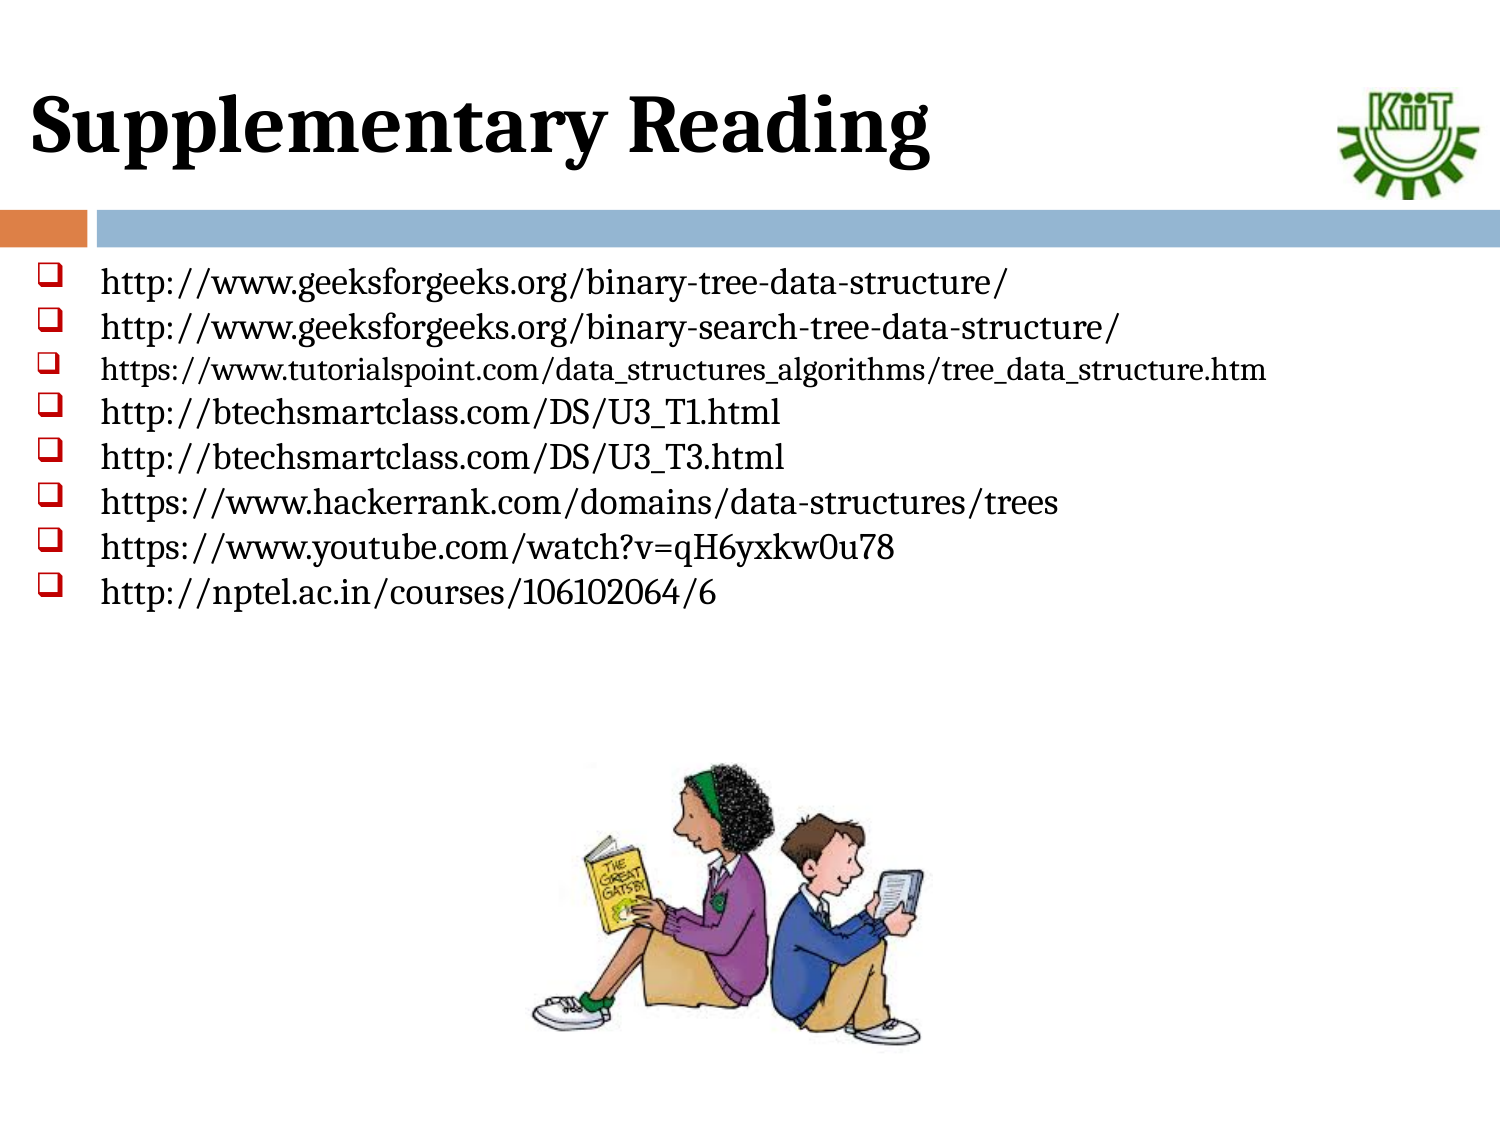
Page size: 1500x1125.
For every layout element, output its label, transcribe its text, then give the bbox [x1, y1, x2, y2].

picture [1337, 87, 1491, 201]
title Supplementary Reading [17, 37, 1356, 201]
picture [524, 762, 934, 1055]
text_box http://www.geeksforgeeks.org/binary-tree-data-structure/ http://www.geeksforgeeks.org/binary-search-tree-data-structure/ https://www.tutorialspoint.com/data_structures_algorithms/tree_data_structure.htm http://btechsmartclass.com/DS/U3_T1.html http://btechsmartclass.com/DS/U3_T3.html https://www.hackerrank.com/domains/data-structures/trees https://www.youtube.com/watch?v=qH6yxkw0u78 http://nptel.ac.in/courses/106102064/6 [10, 249, 1482, 624]
